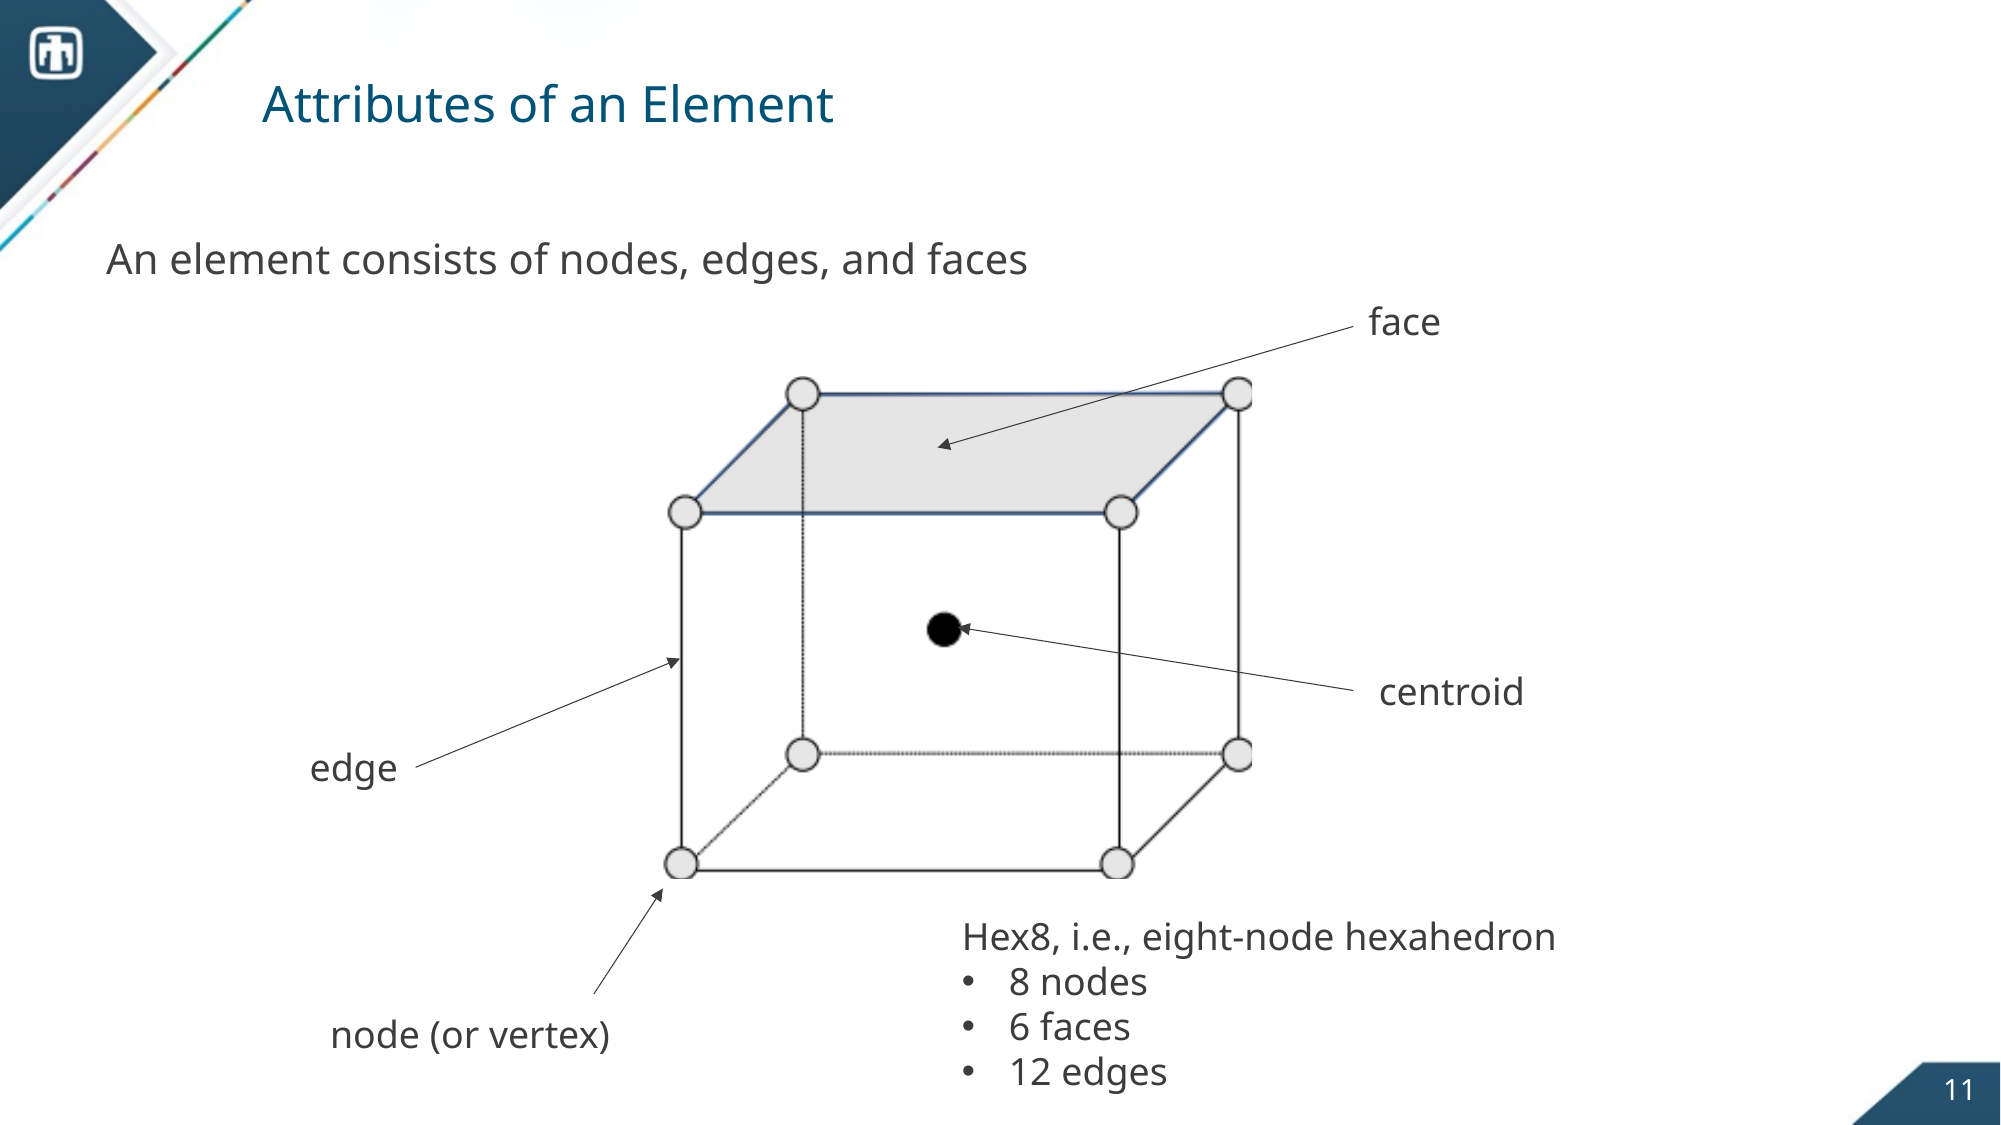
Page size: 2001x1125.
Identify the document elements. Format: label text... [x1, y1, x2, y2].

text_box centroid [1363, 660, 1540, 720]
list An element consists of nodes, edges, and faces [106, 231, 1919, 988]
text_box Hex8, i.e., eight-node hexahedron 8 nodes 6 faces 12 edges [947, 905, 1694, 1101]
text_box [957, 627, 1354, 691]
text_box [937, 326, 1354, 448]
text_box edge [294, 737, 413, 797]
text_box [415, 658, 680, 768]
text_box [593, 888, 663, 994]
text_box face [1353, 290, 1457, 350]
picture [0, 0, 2001, 1125]
text_box node (or vertex) [315, 1003, 625, 1064]
title Attributes of an Element [262, 42, 1919, 170]
slide_number 11 [1919, 1061, 2000, 1122]
